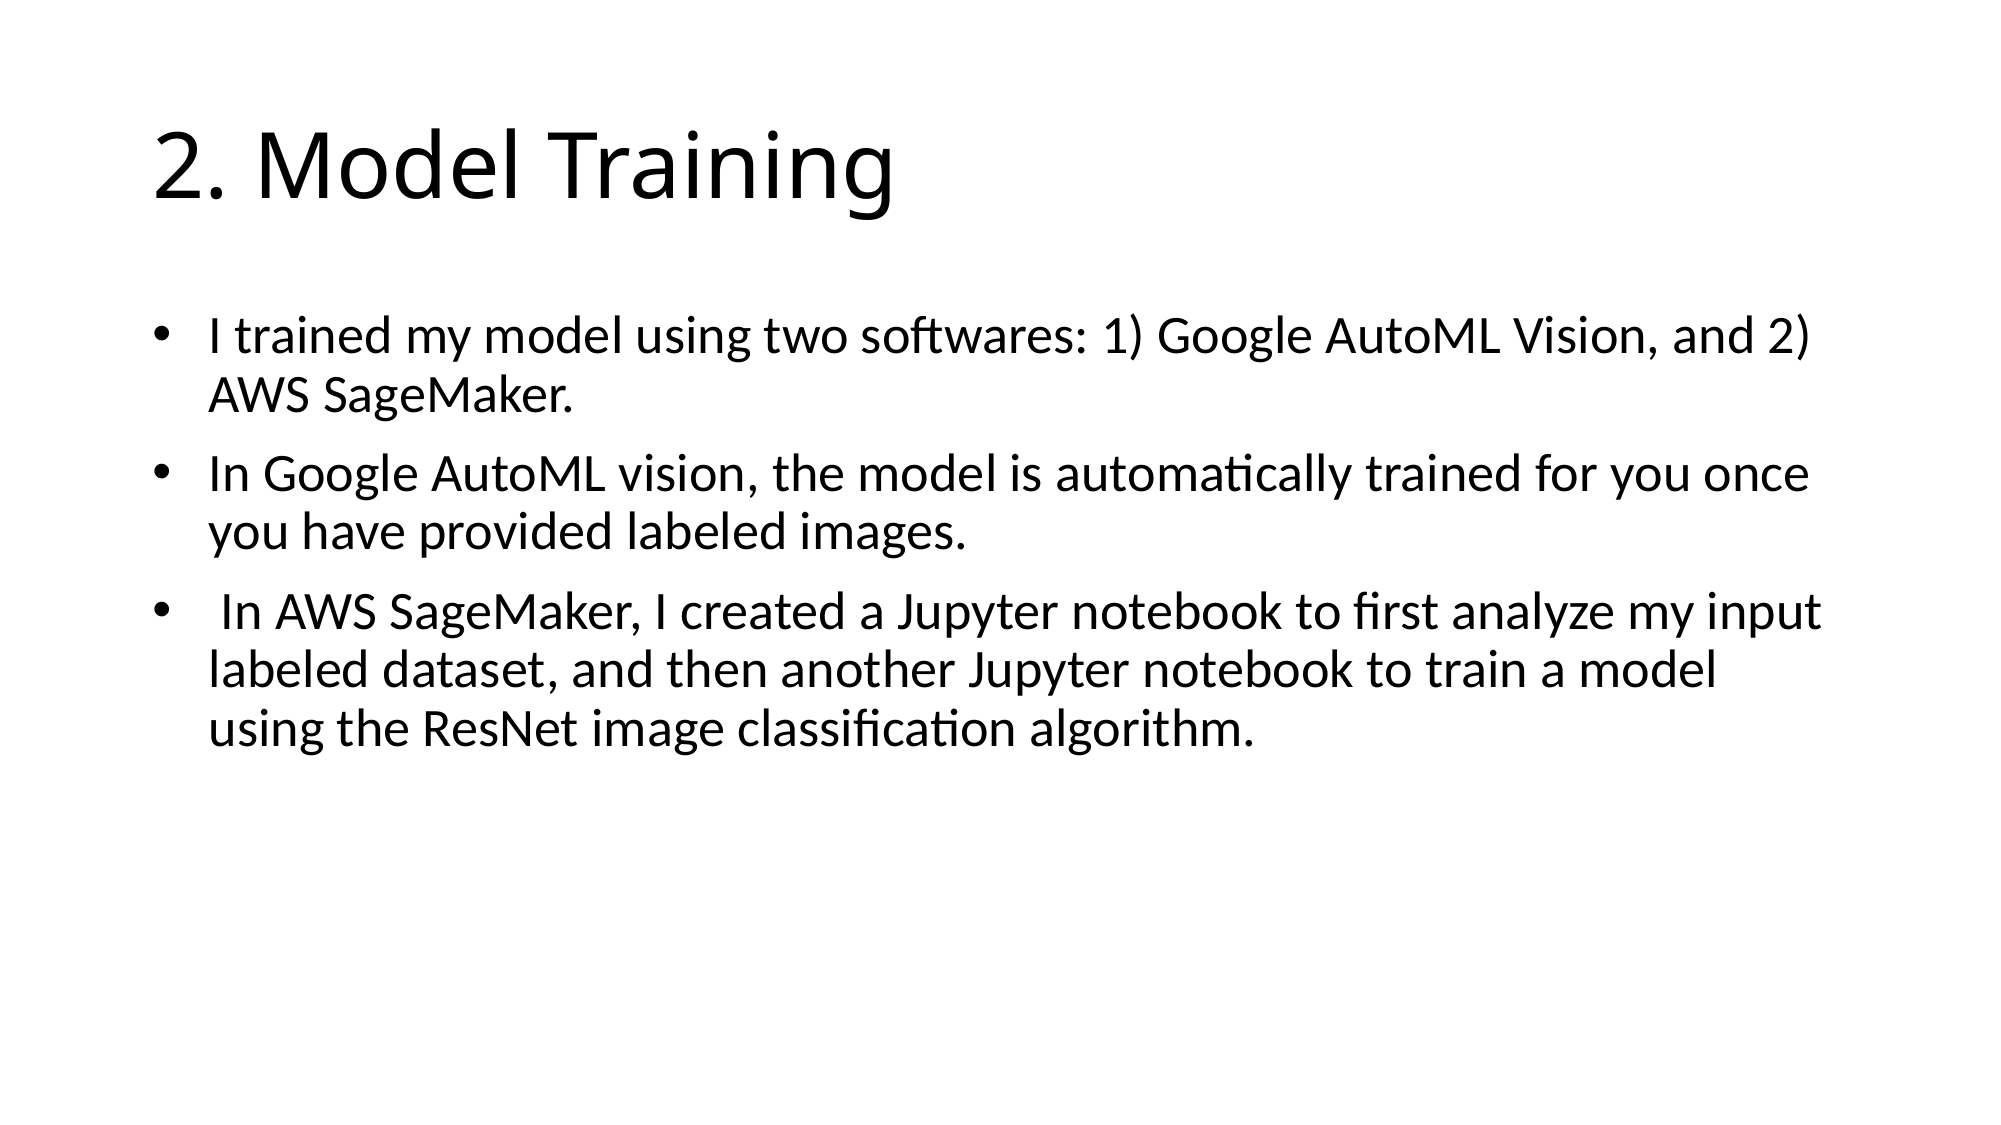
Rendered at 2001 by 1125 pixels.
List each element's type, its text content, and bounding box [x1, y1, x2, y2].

title 2. Model Training [137, 59, 1863, 278]
list I trained my model using two softwares: 1) Google AutoML Vision, and 2) AWS SageMaker. In Google AutoML vision, the model is automatically trained for you once you have provided labeled images. In AWS SageMaker, I created a Jupyter notebook to first analyze my input labeled dataset, and then another Jupyter notebook to train a model using the ResNet image classification algorithm. [137, 299, 1863, 1014]
